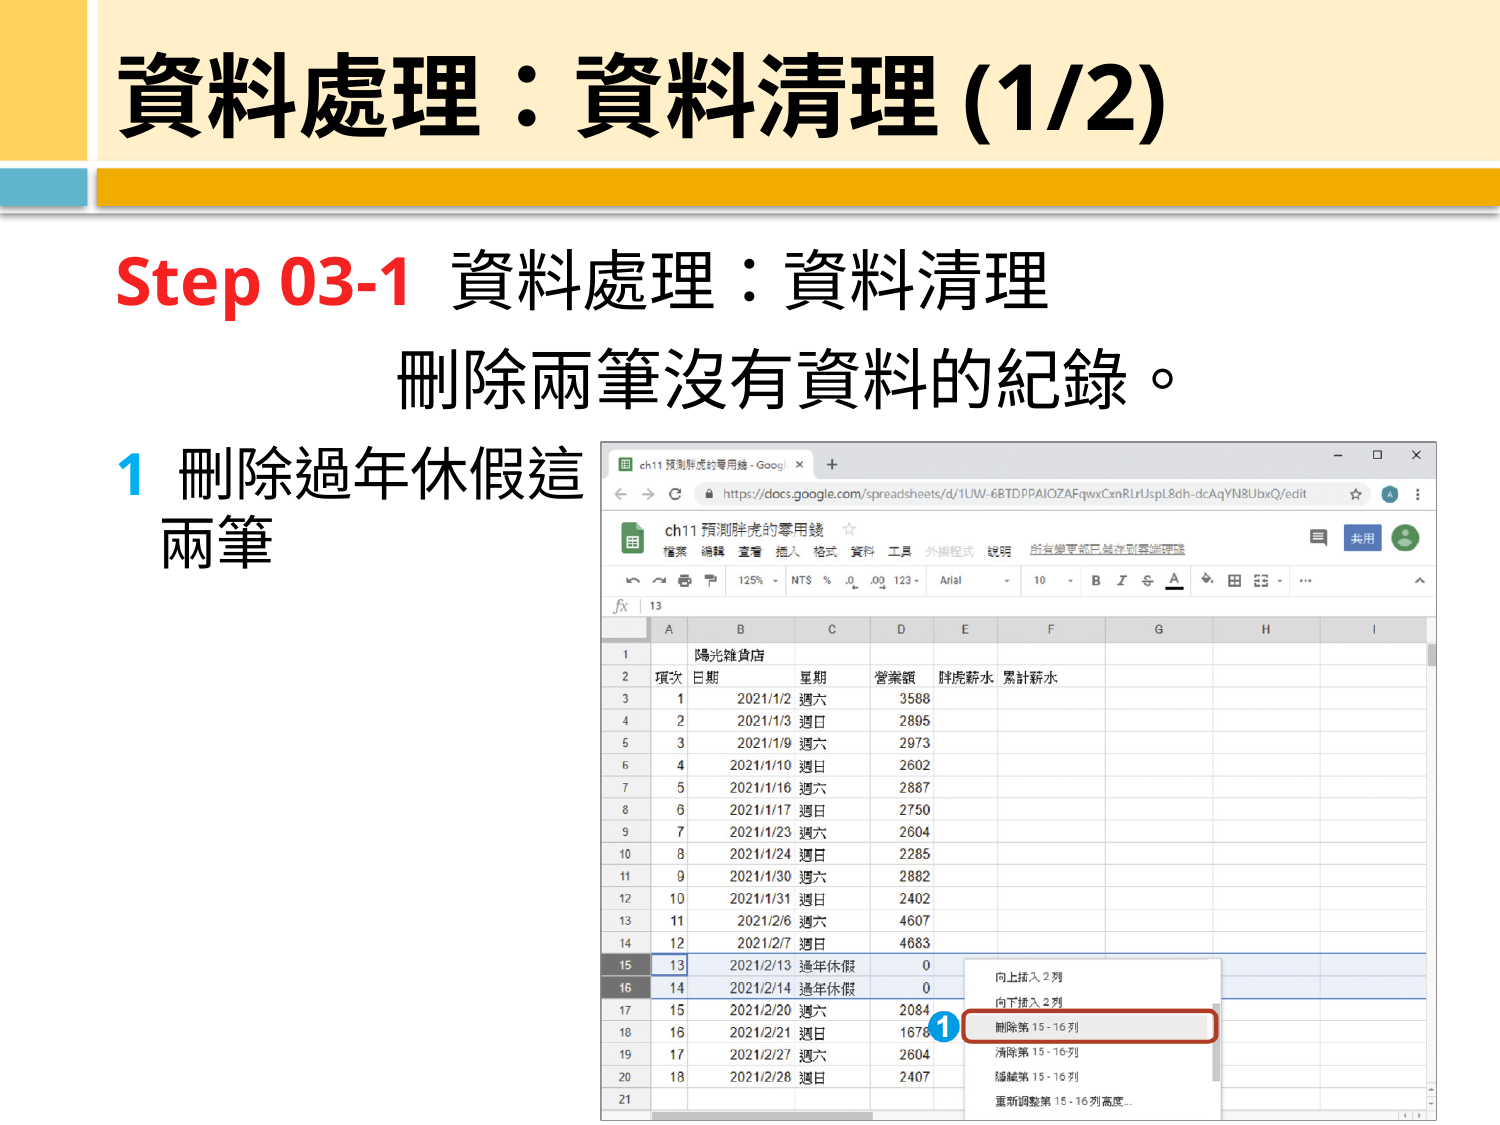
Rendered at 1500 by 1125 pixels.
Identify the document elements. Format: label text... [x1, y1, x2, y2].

title 資料處理：資料清理(1/2) [100, 26, 1438, 161]
picture [596, 437, 1442, 1125]
list Step 03-1 資料處理：資料清理 刪除兩筆沒有資料的紀錄。 1 刪除過年休假這 兩筆 [100, 231, 1438, 1024]
